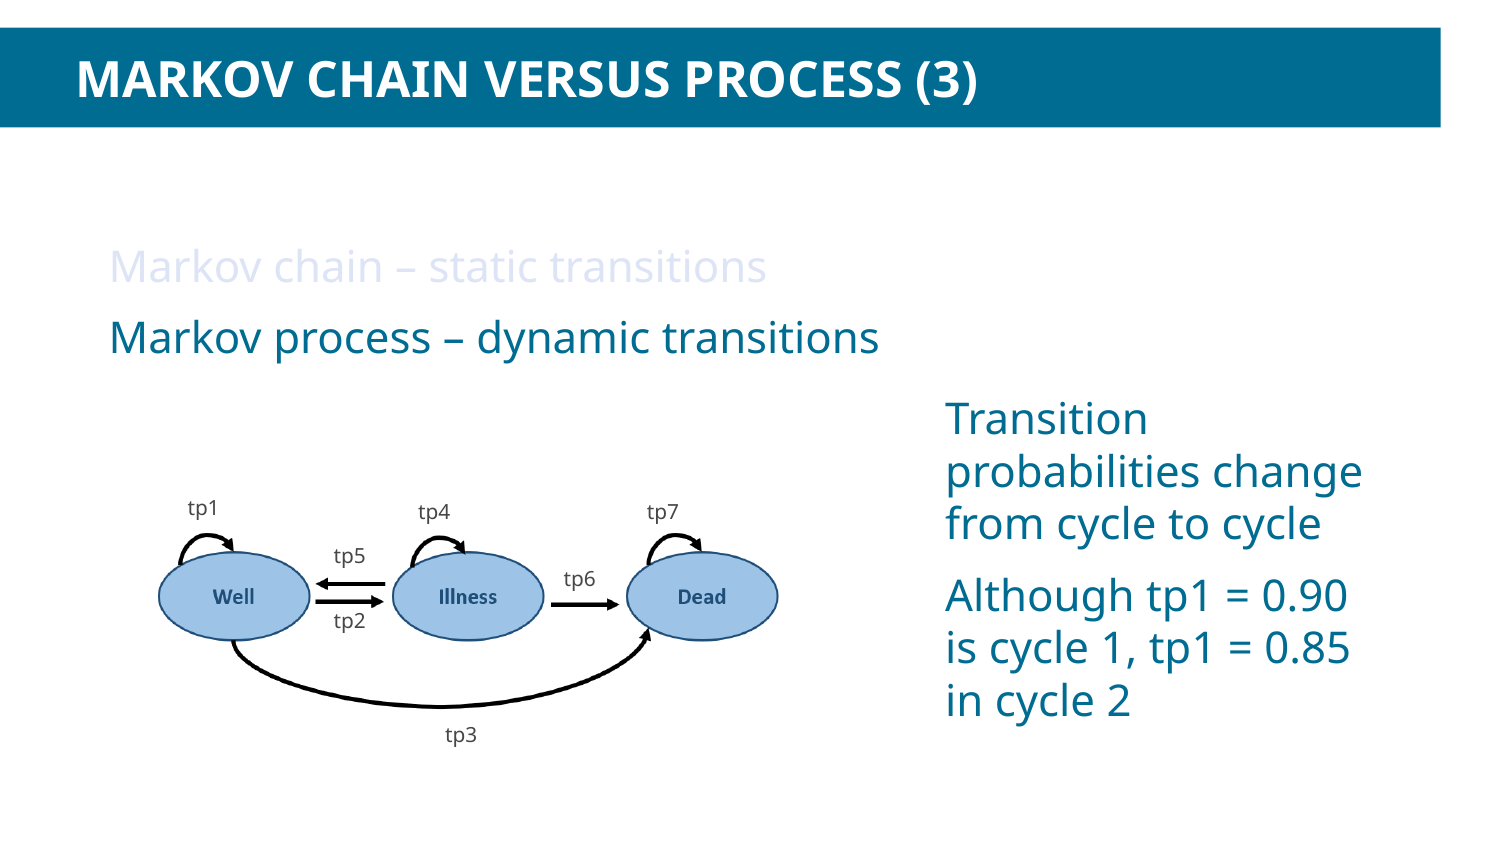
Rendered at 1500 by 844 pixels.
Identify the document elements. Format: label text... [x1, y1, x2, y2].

text_box Markov chain versus process (3) [0, 27, 1441, 128]
text_box Markov chain – static transitions Markov process – dynamic transitions [93, 231, 1285, 370]
text_box Transition probabilities change from cycle to cycle Although tp1 = 0.90 is cycle 1, tp1 = 0.85 in cycle 2 [930, 383, 1403, 733]
text_box tp3 [430, 745, 492, 754]
picture [109, 482, 833, 737]
